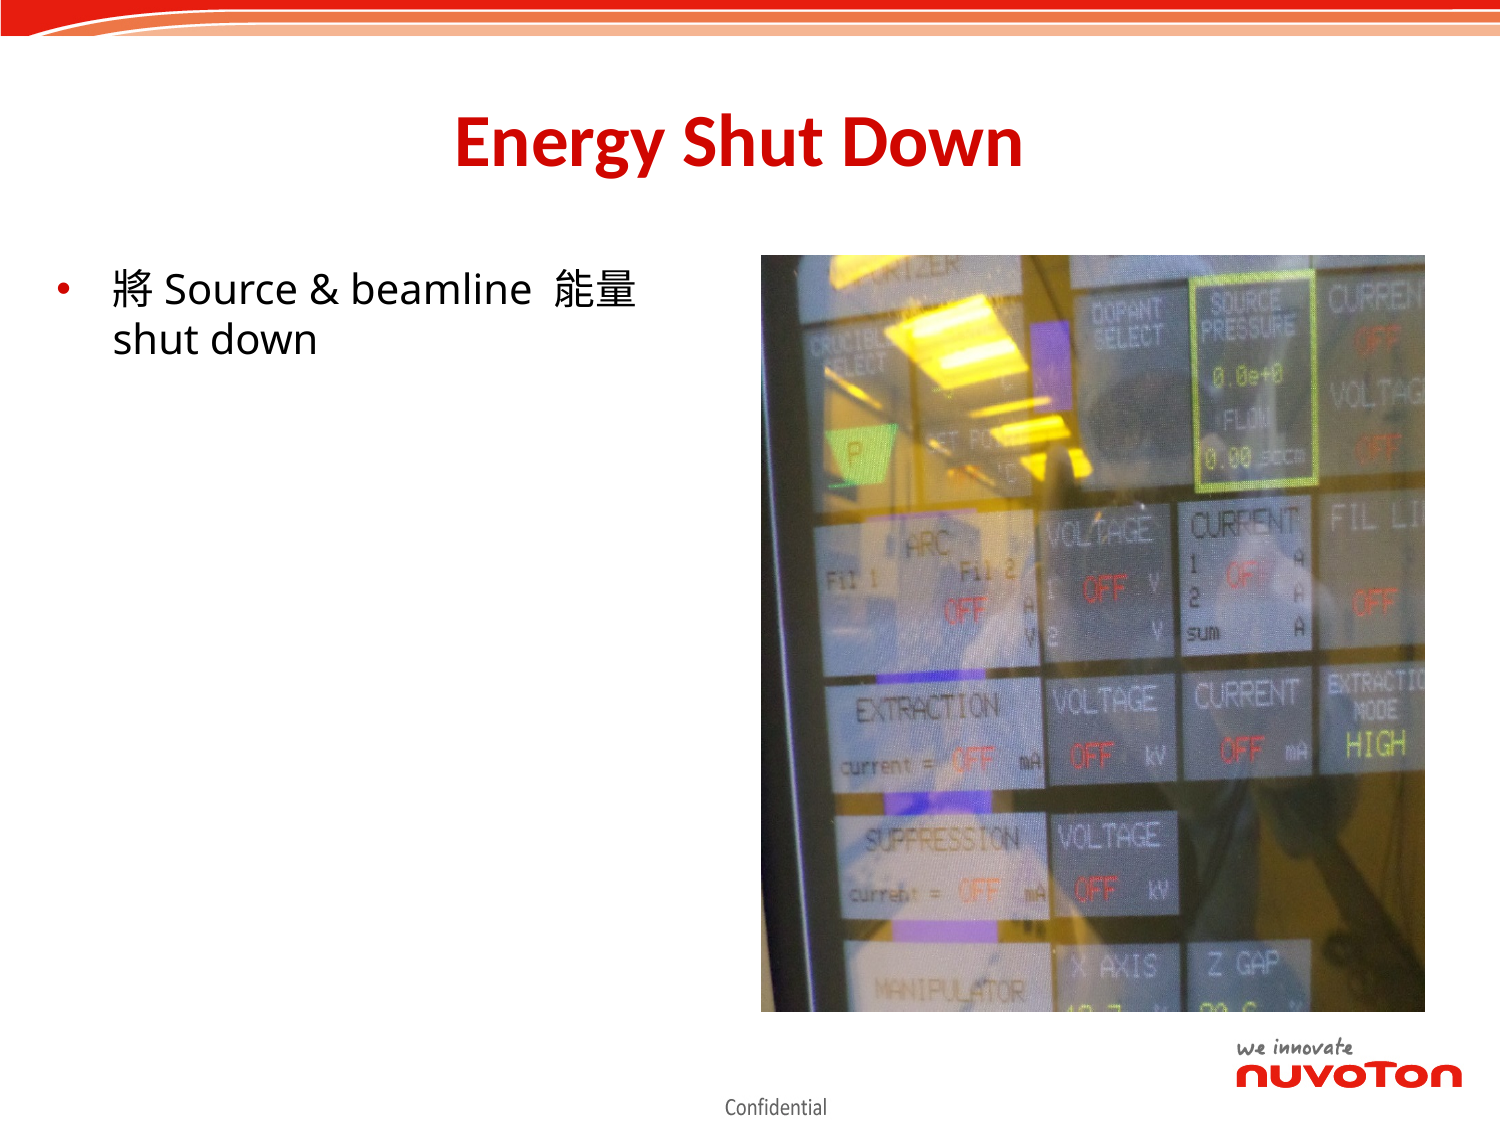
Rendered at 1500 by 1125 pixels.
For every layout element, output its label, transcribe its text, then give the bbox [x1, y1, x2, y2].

title Energy Shut Down [64, 42, 1415, 231]
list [761, 255, 1426, 1012]
picture [0, 0, 1500, 1125]
list 將Source & beamline 能量shut down [41, 255, 740, 1010]
